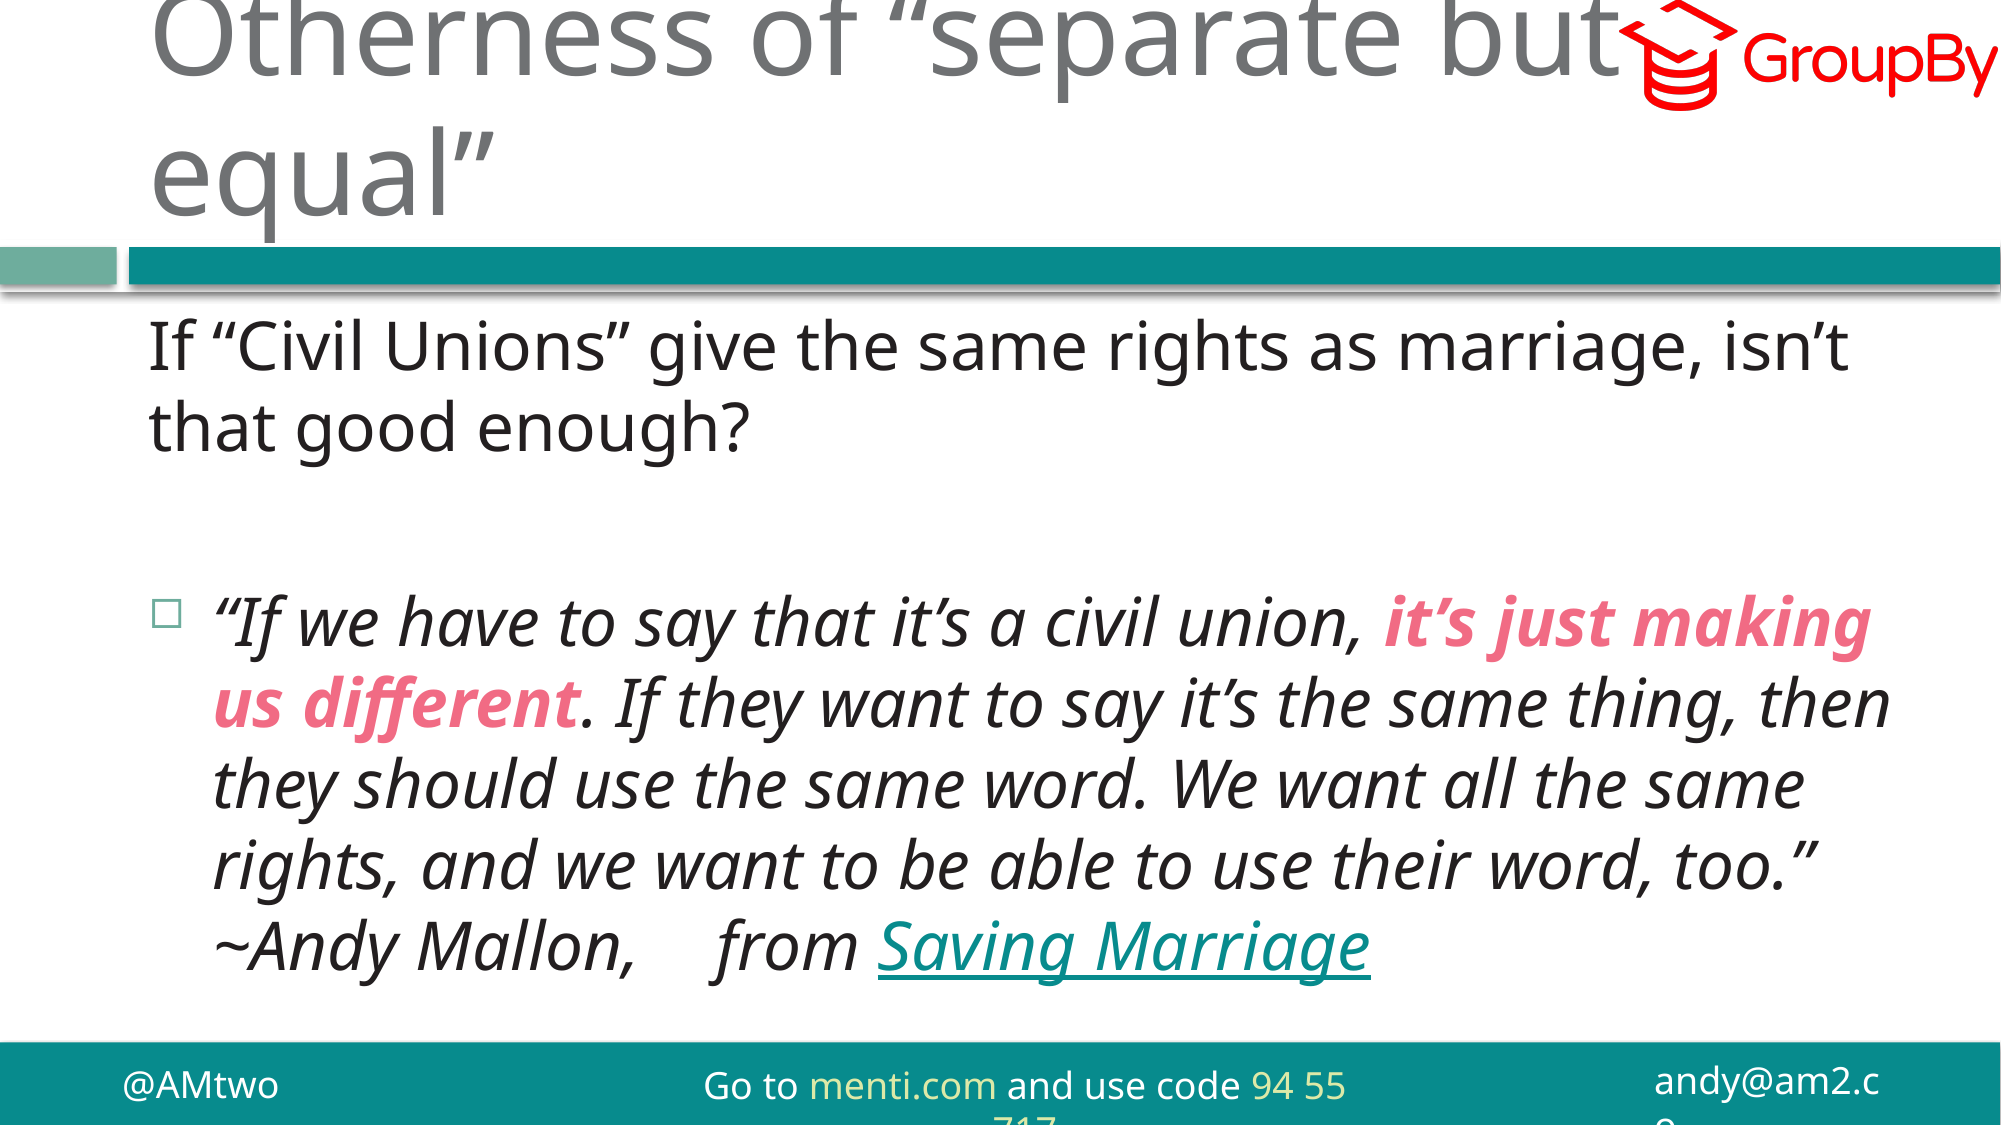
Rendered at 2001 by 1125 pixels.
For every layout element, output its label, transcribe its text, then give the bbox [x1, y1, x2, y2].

picture [1619, 0, 1998, 111]
list If “Civil Unions” give the same rights as marriage, isn’t that good enough? “If we have to say that it’s a civil union, it’s just making us different. If they want to say it’s the same thing, then they should use the same word. We want all the same rights, and we want to be able to use their word, too.” ~Andy Mallon, from Saving Marriage [133, 295, 1918, 1028]
title Otherness of “separate but equal” [133, 25, 1917, 246]
